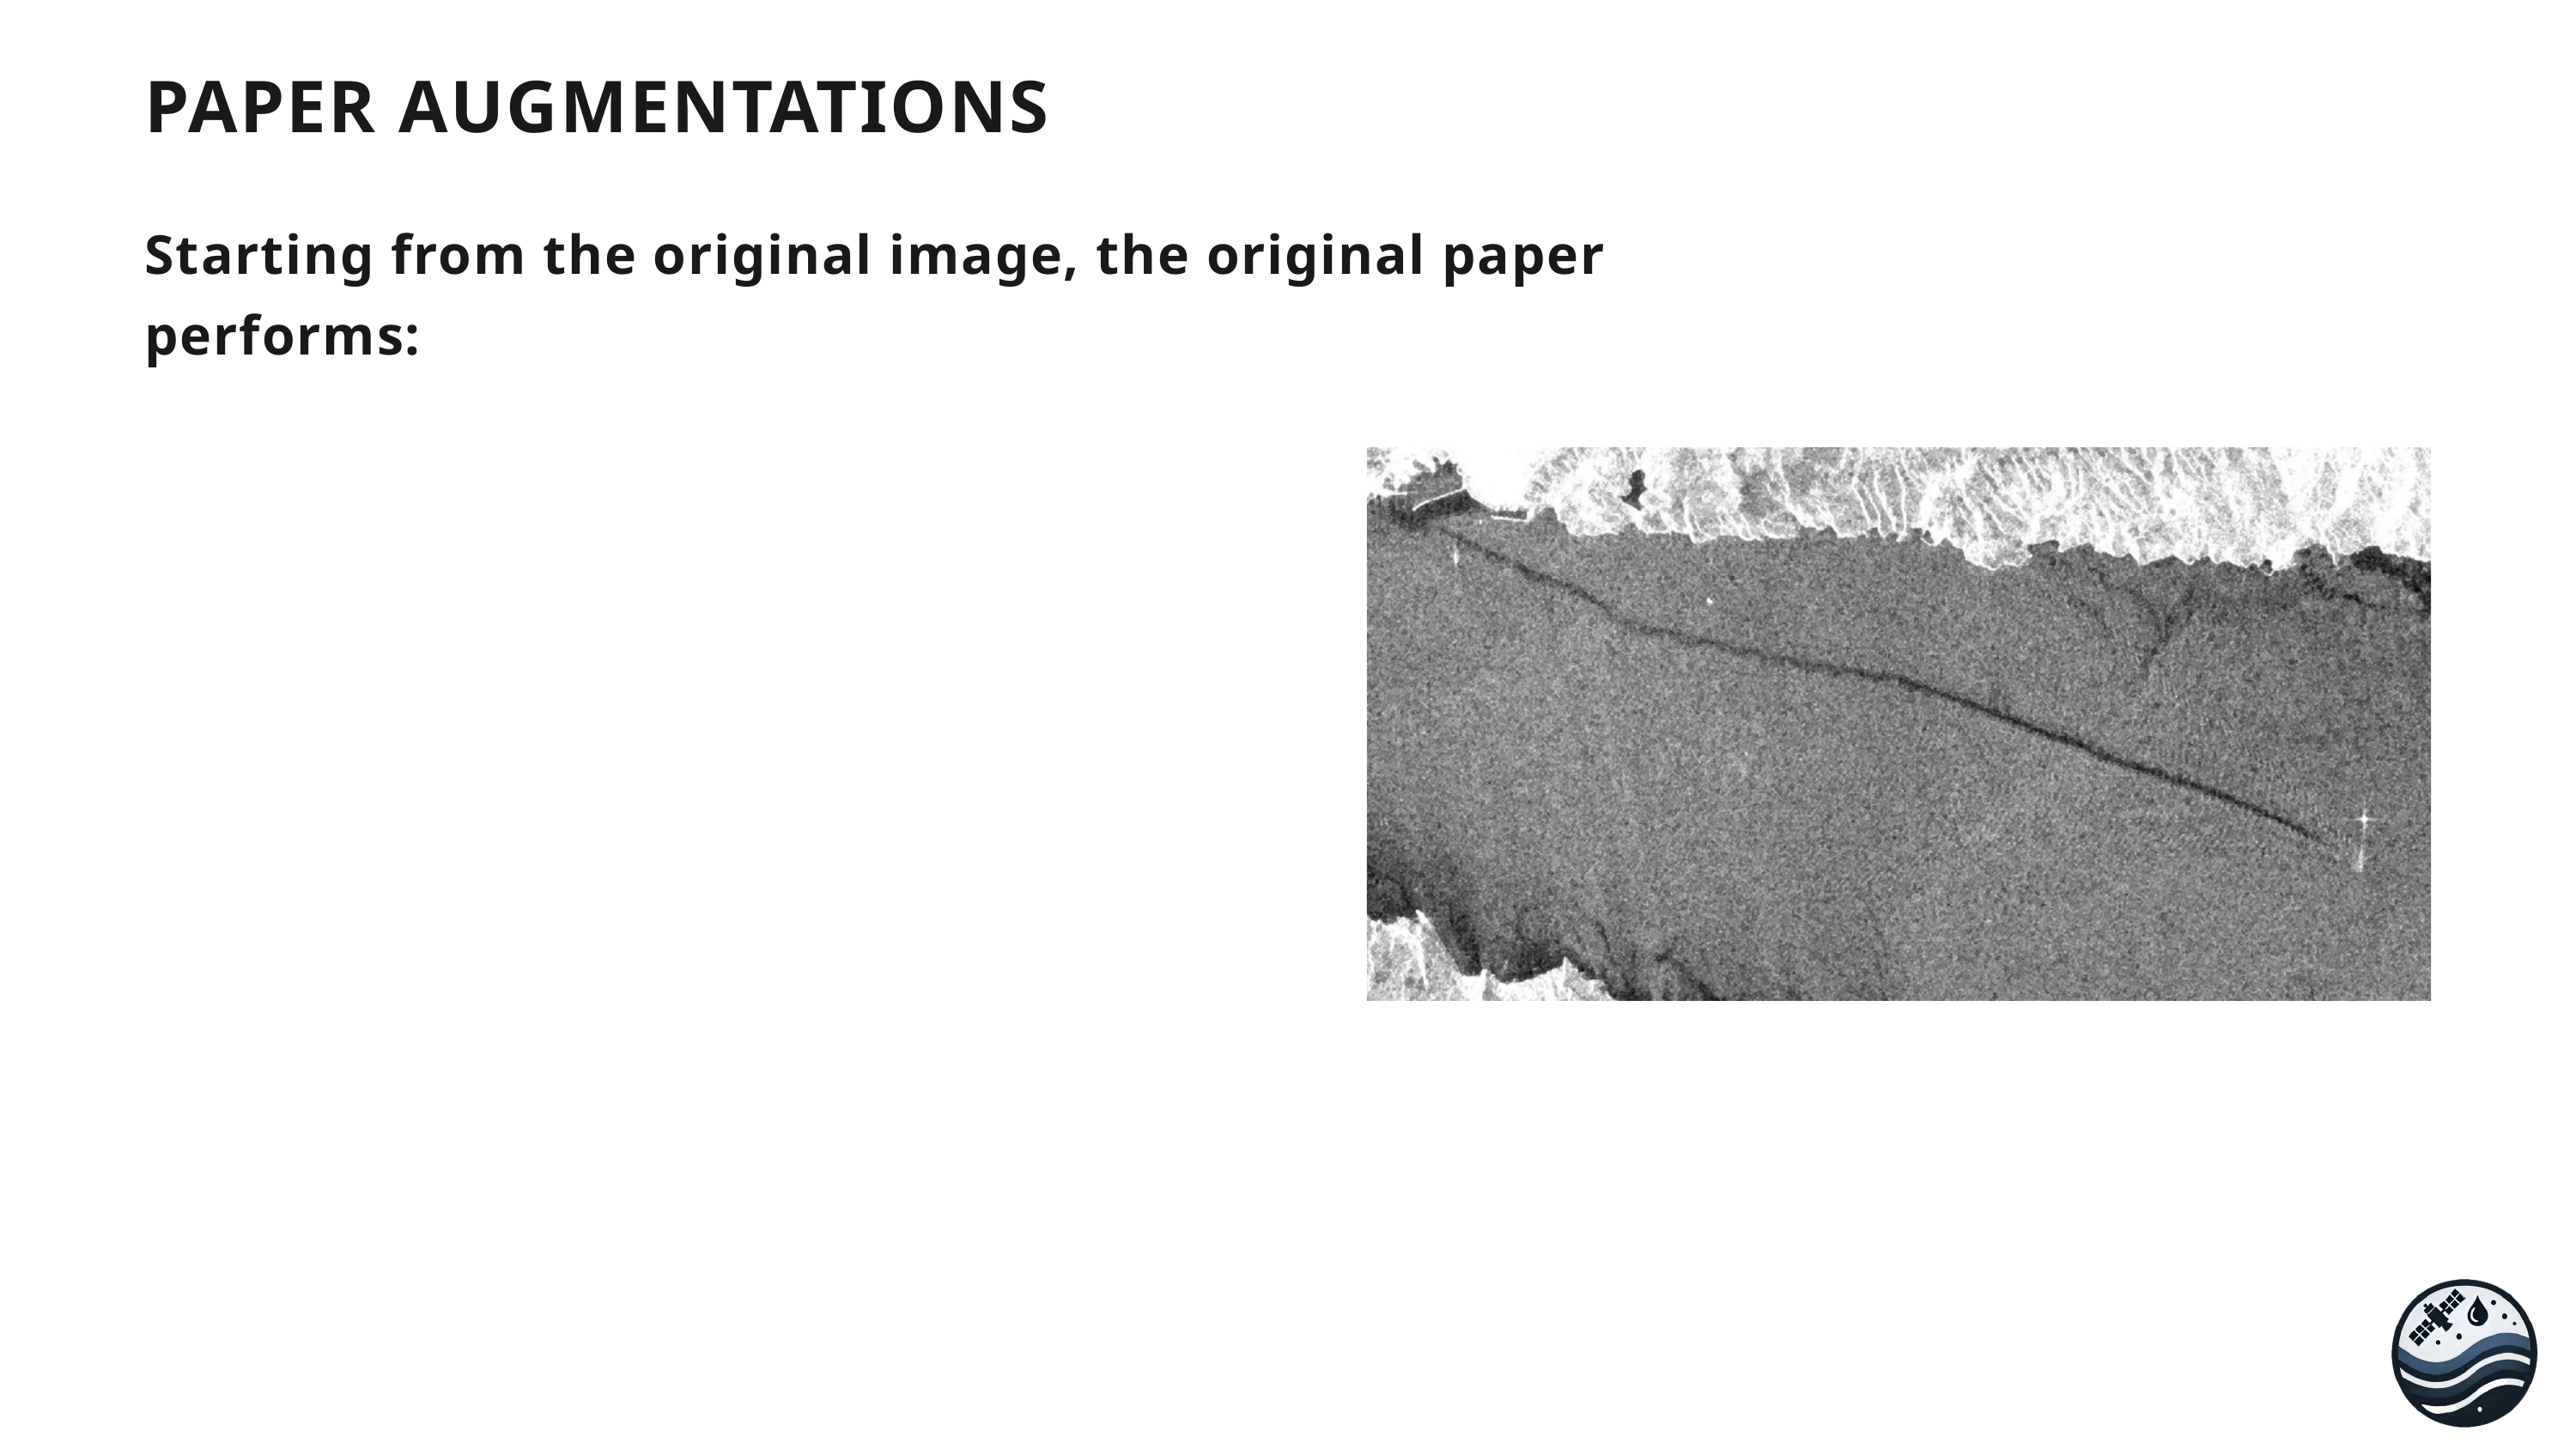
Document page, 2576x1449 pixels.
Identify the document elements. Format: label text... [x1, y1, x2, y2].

text_box [1366, 447, 2432, 1001]
text_box PAPER AUGMENTATIONS [144, 53, 1190, 148]
text_box [2352, 1240, 2576, 1449]
text_box Starting from the original image, the original paper performs: [144, 204, 1830, 366]
